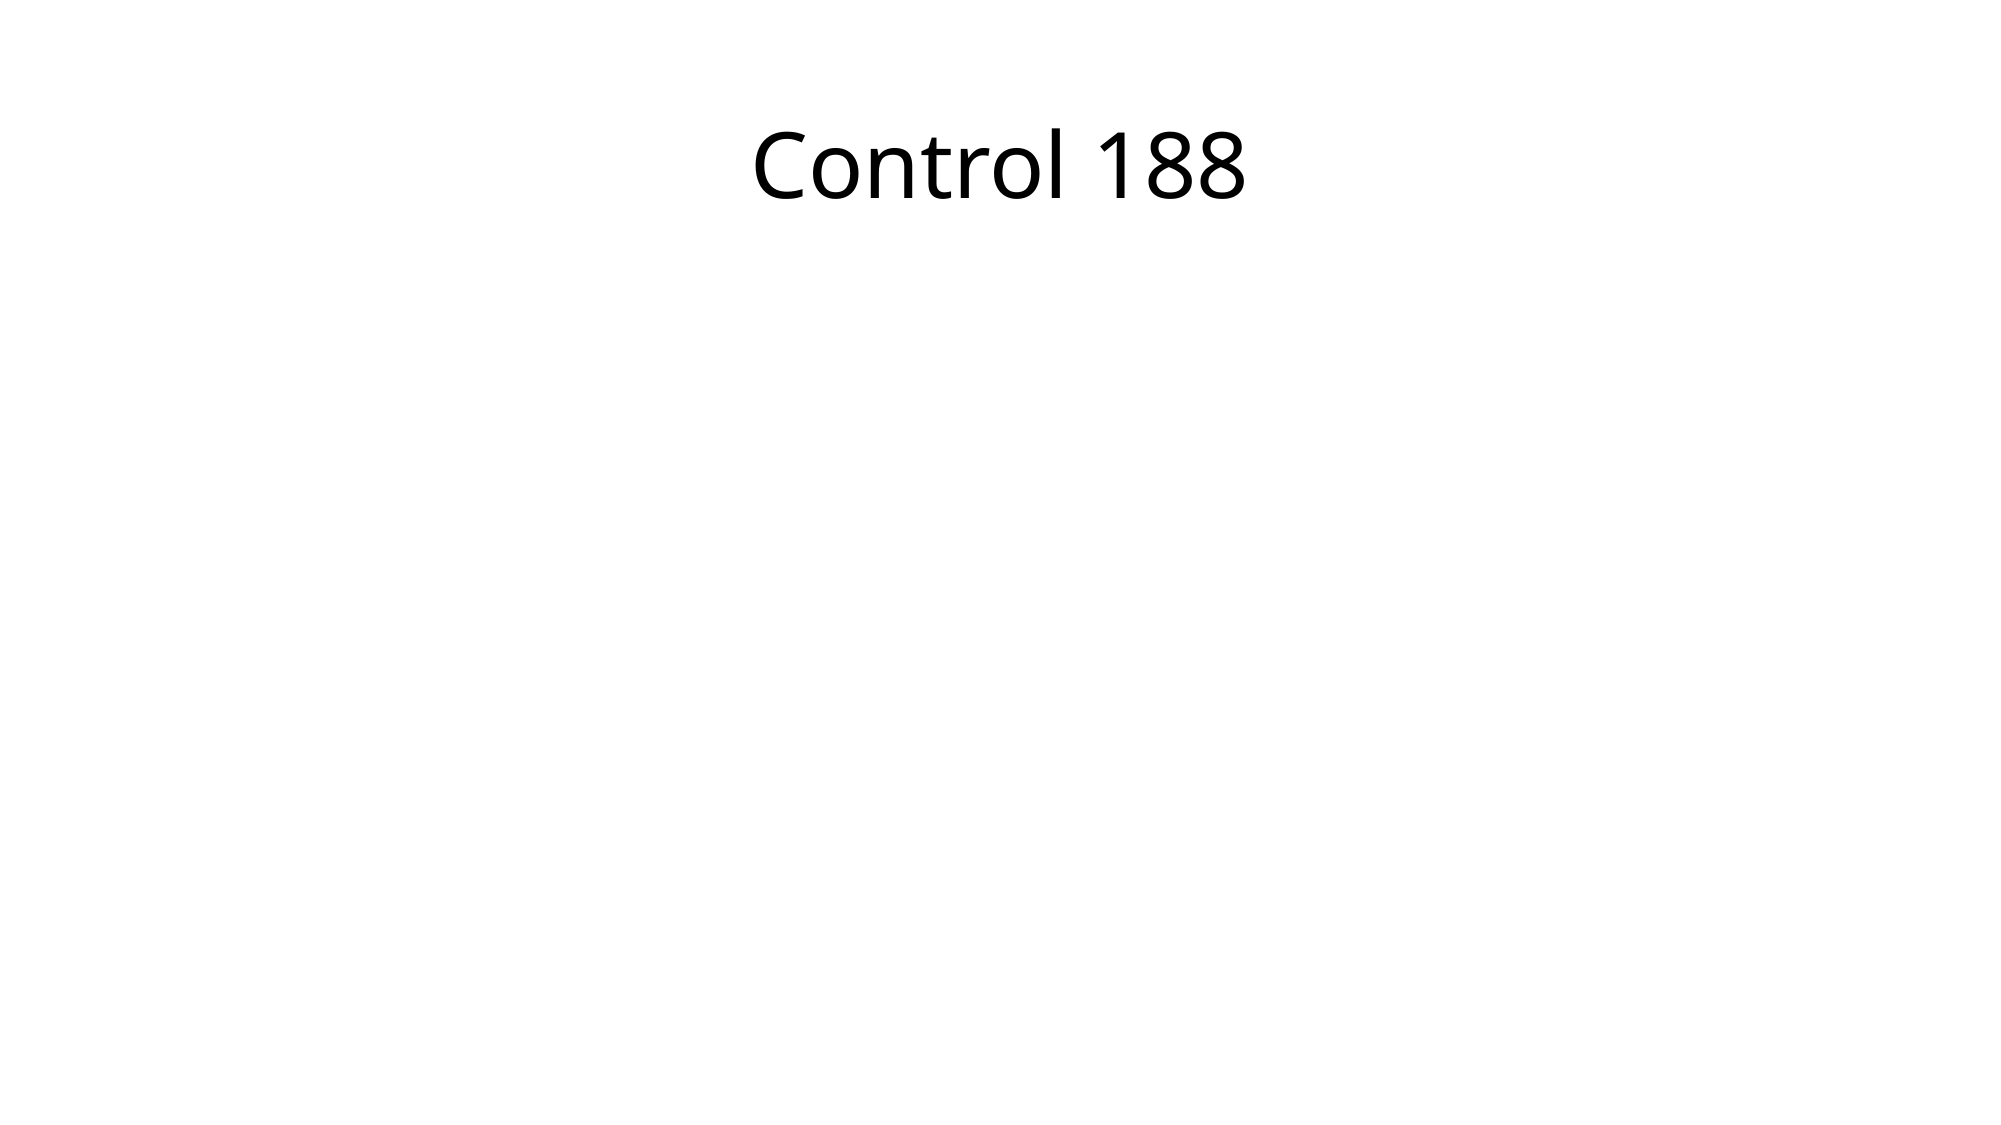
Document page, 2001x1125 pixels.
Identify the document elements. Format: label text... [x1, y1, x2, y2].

title Control 188 [137, 59, 1863, 278]
